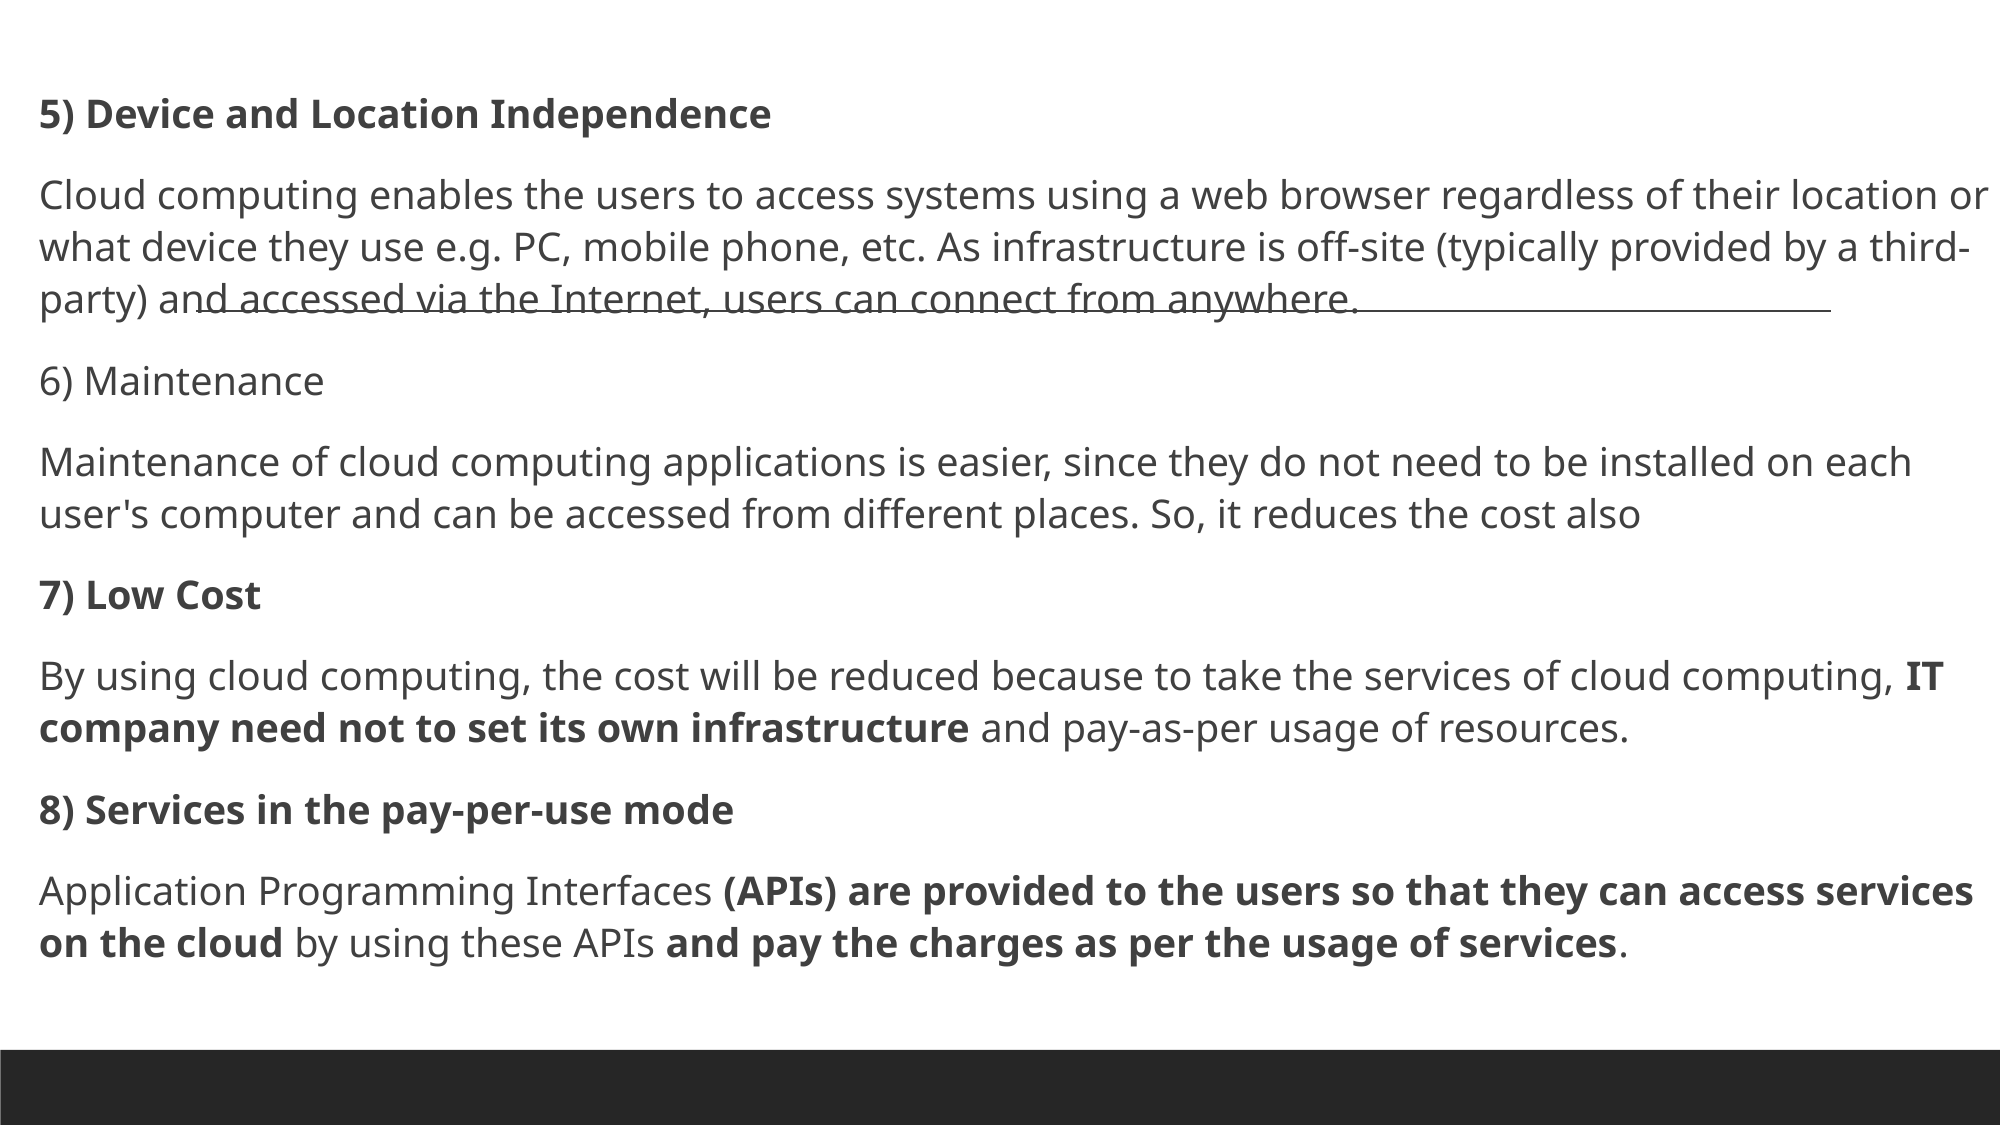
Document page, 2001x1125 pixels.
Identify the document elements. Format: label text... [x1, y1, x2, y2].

list 5) Device and Location Independence Cloud computing enables the users to access systems using a web browser regardless of their location or what device they use e.g. PC, mobile phone, etc. As infrastructure is off-site (typically provided by a third-party) and accessed via the Internet, users can connect from anywhere. 6) Maintenance Maintenance of cloud computing applications is easier, since they do not need to be installed on each user's computer and can be accessed from different places. So, it reduces the cost also 7) Low Cost By using cloud computing, the cost will be reduced because to take the services of cloud computing, IT company need not to set its own infrastructure and pay-as-per usage of resources. 8) Services in the pay-per-use mode Application Programming Interfaces (APIs) are provided to the users so that they can access services on the cloud by using these APIs and pay the charges as per the usage of services. [23, 0, 2000, 1050]
